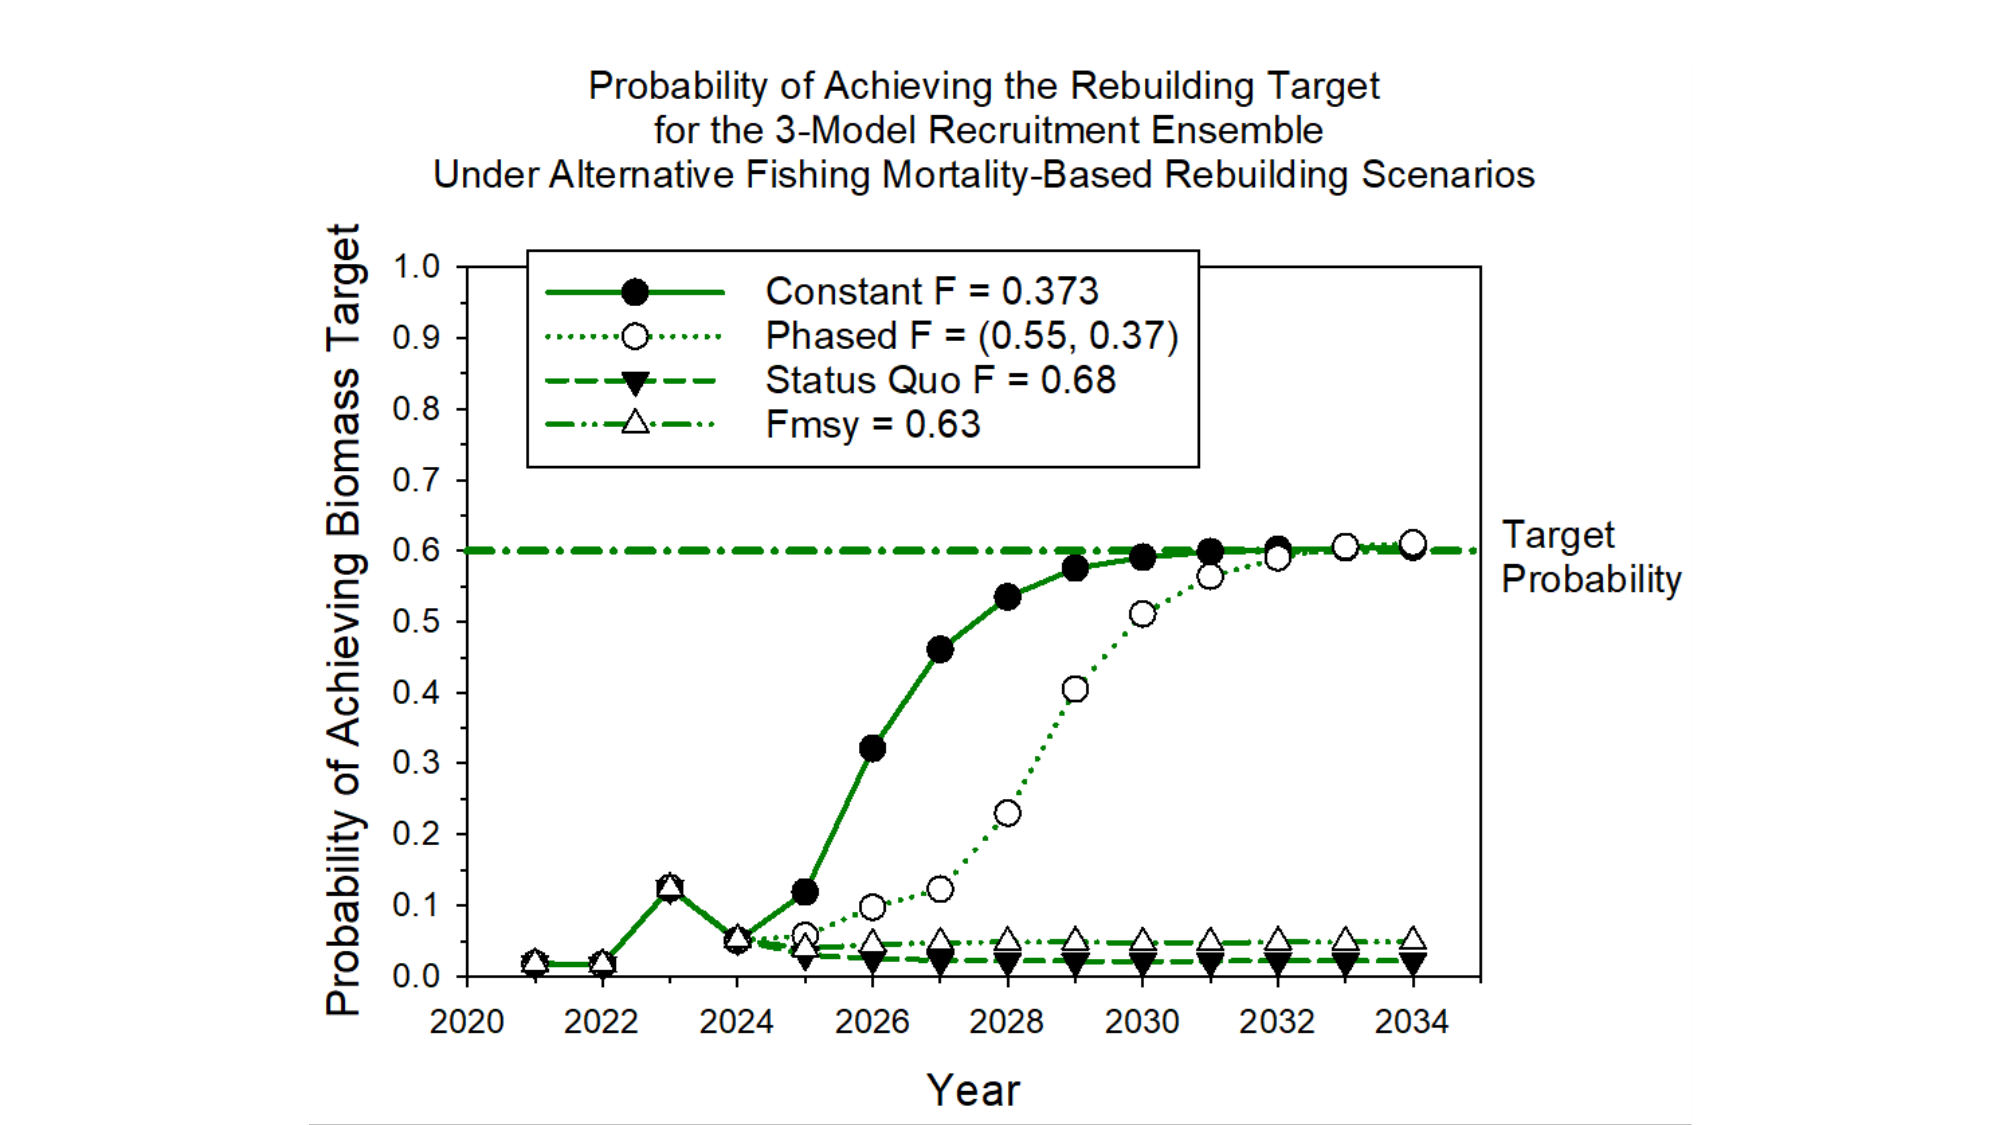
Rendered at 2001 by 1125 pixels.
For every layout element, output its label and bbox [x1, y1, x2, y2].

picture [307, 59, 1693, 1125]
